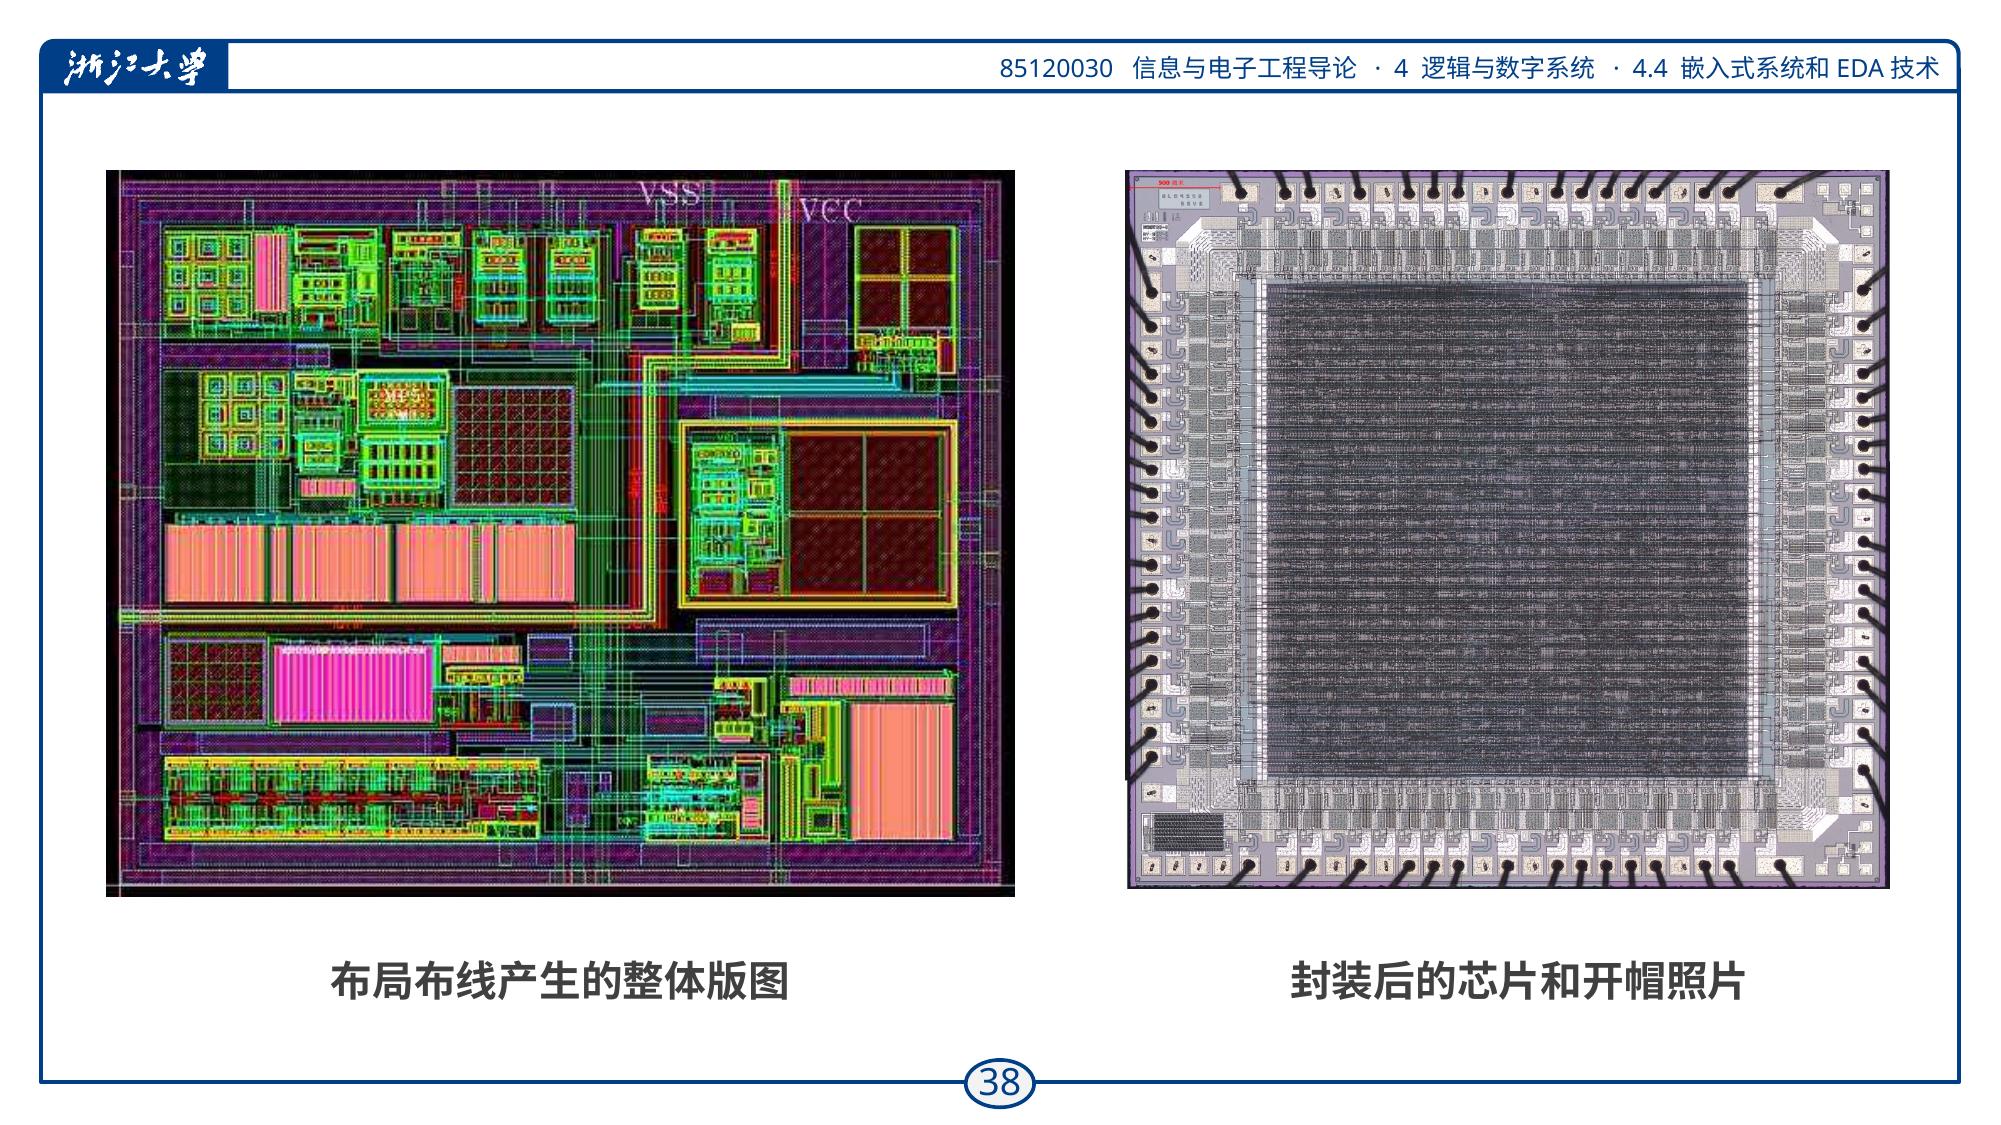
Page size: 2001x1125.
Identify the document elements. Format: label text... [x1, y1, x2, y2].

picture [1125, 170, 1890, 890]
picture [106, 170, 1015, 897]
text_box 布局布线产生的整体版图 [315, 947, 805, 1013]
text_box 封装后的芯片和开帽照片 [1275, 947, 1765, 1013]
picture [55, 39, 215, 91]
